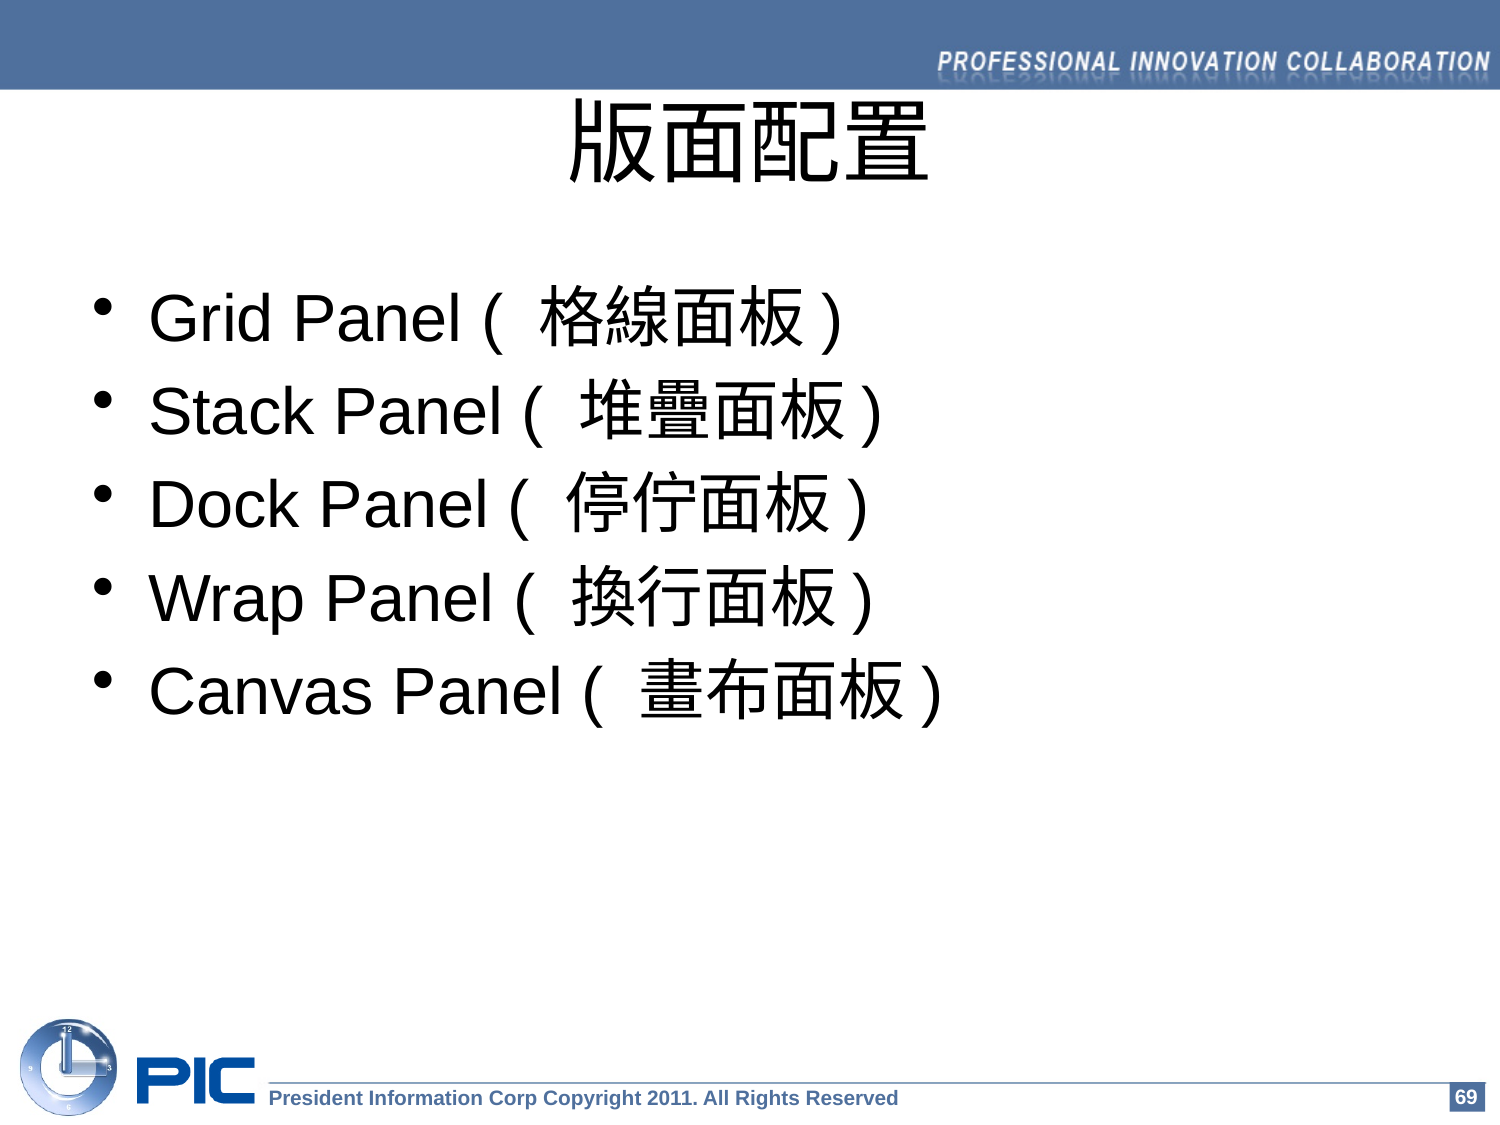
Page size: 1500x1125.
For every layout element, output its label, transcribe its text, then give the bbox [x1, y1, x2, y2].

picture [0, 0, 1500, 1125]
list Grid Panel ( 格線面板) Stack Panel ( 堆疊面板) Dock Panel ( 停佇面板) Wrap Panel ( 換行面板) Canvas Panel ( 畫布面板) [76, 266, 1428, 1010]
title 版面配置 [74, 44, 1426, 233]
